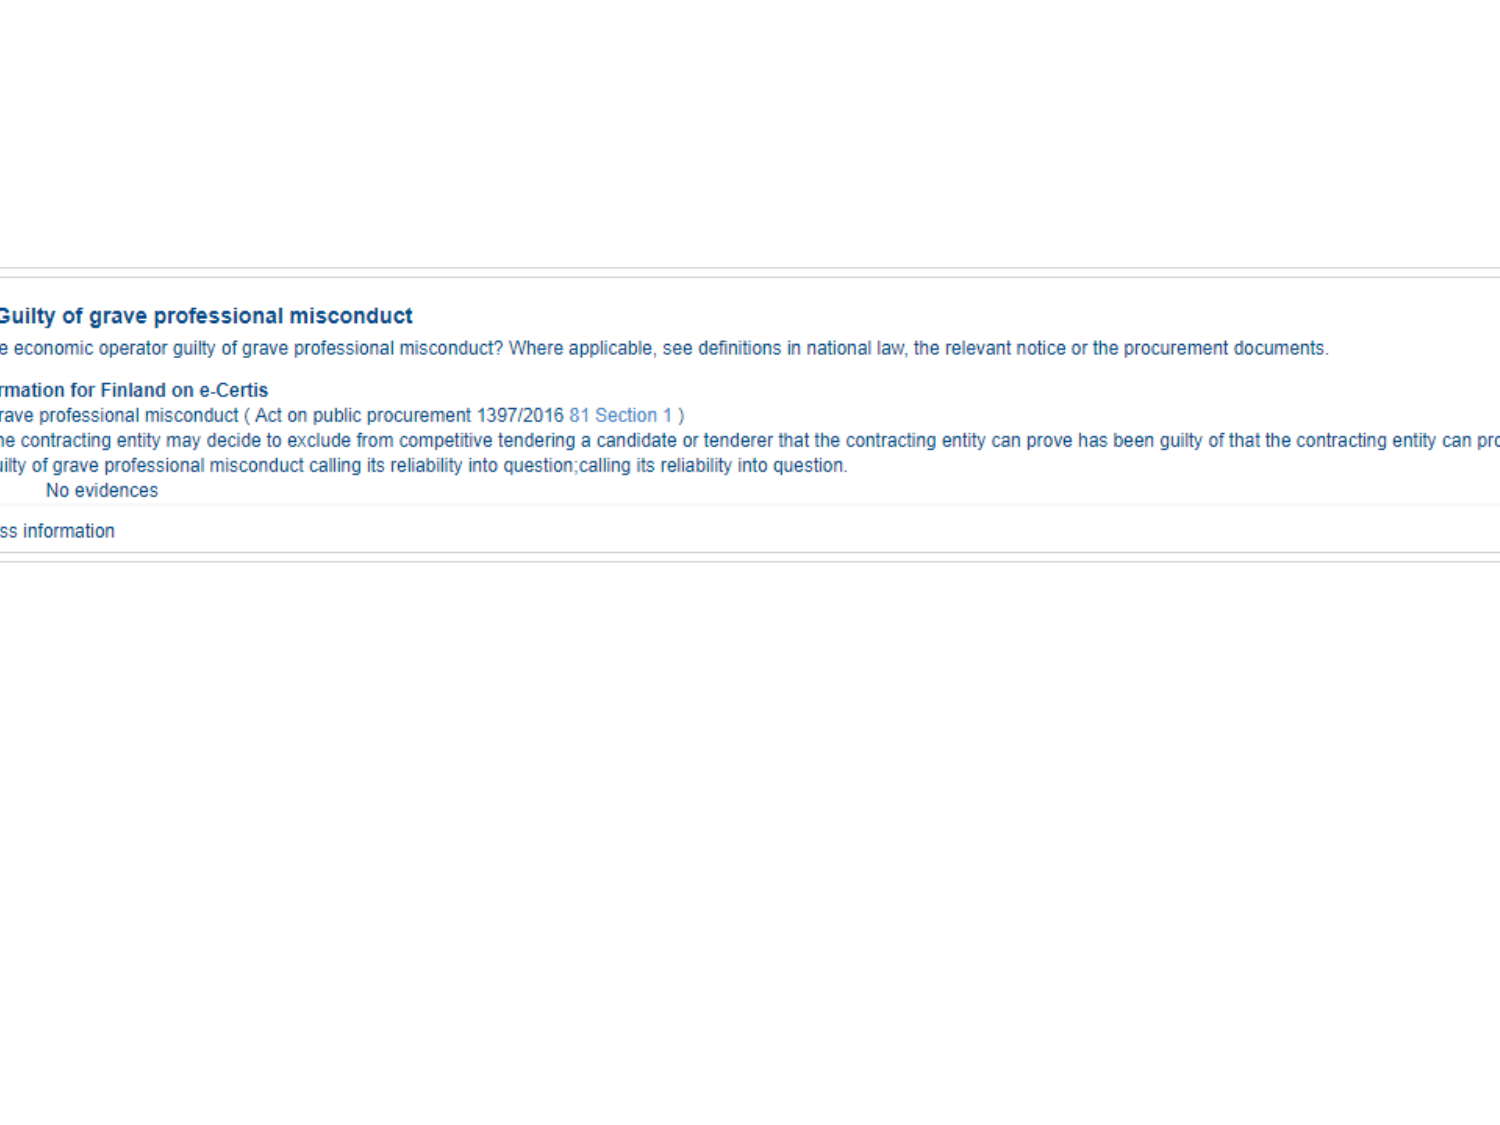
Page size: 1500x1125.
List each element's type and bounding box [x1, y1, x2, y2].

picture [0, 266, 1500, 568]
